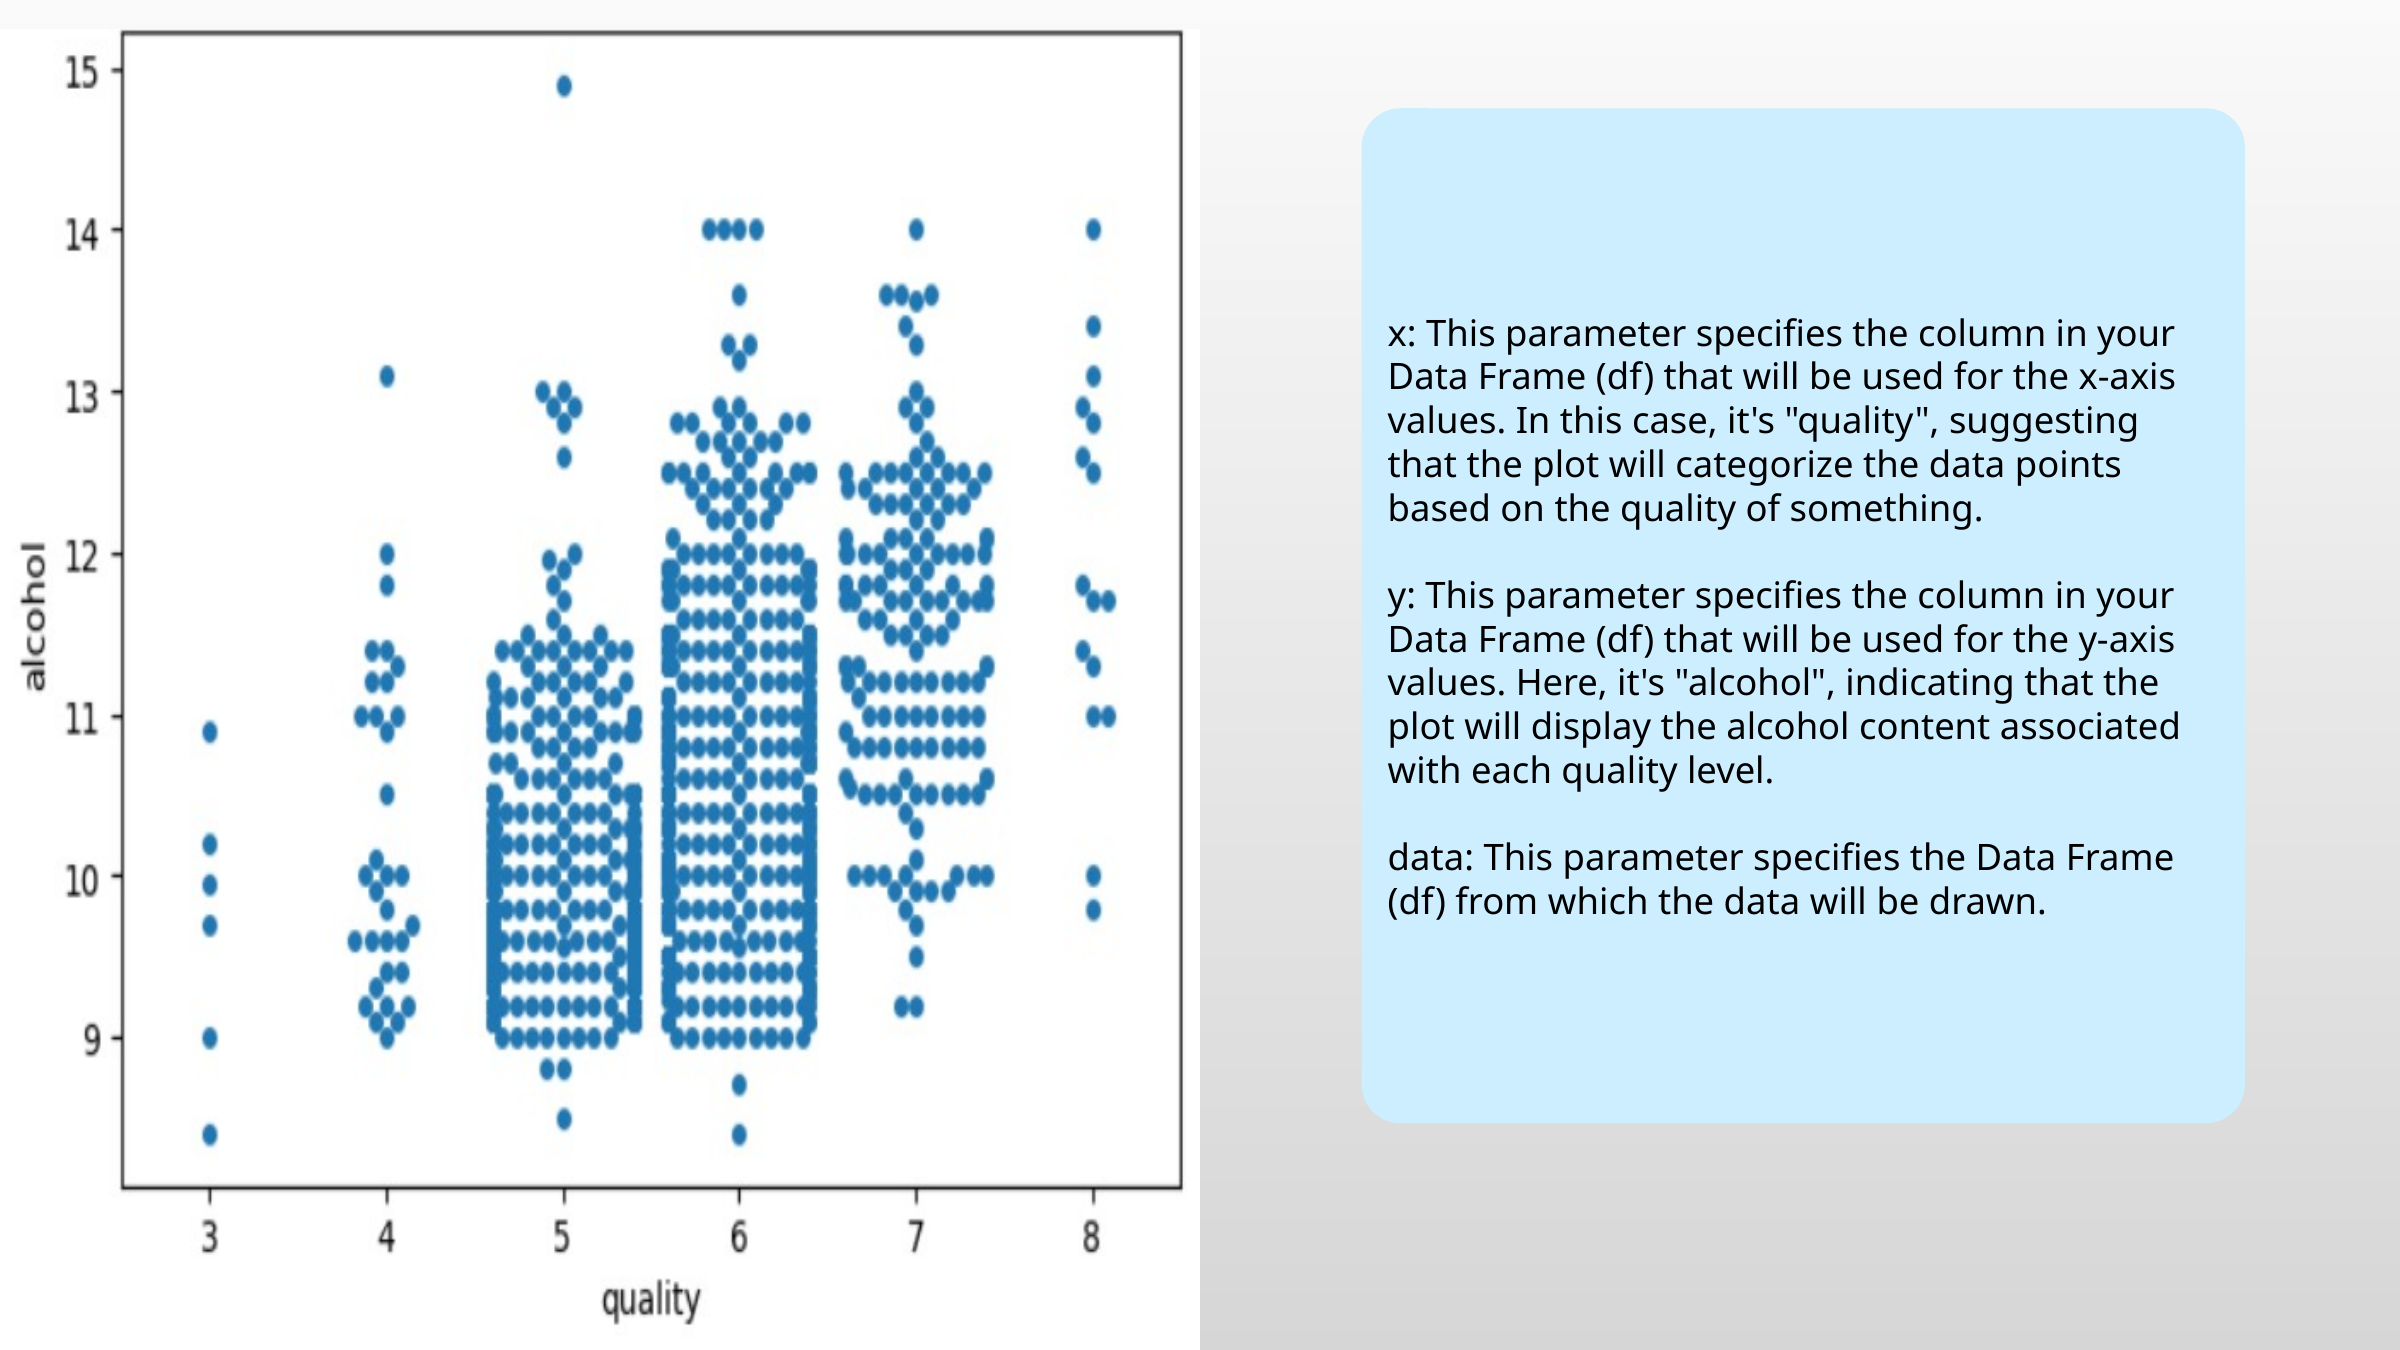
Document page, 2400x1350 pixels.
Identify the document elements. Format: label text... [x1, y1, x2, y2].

picture [0, 29, 1200, 1350]
text_box x: This parameter specifies the column in your Data Frame (df) that will be used for the x-axis values. In this case, it's "quality", suggesting that the plot will categorize the data points based on the quality of something. y: This parameter specifies the column in your Data Frame (df) that will be used for the y-axis values. Here, it's "alcohol", indicating that the plot will display the alcohol content associated with each quality level. data: This parameter specifies the Data Frame (df) from which the data will be drawn. [1360, 107, 2247, 1125]
